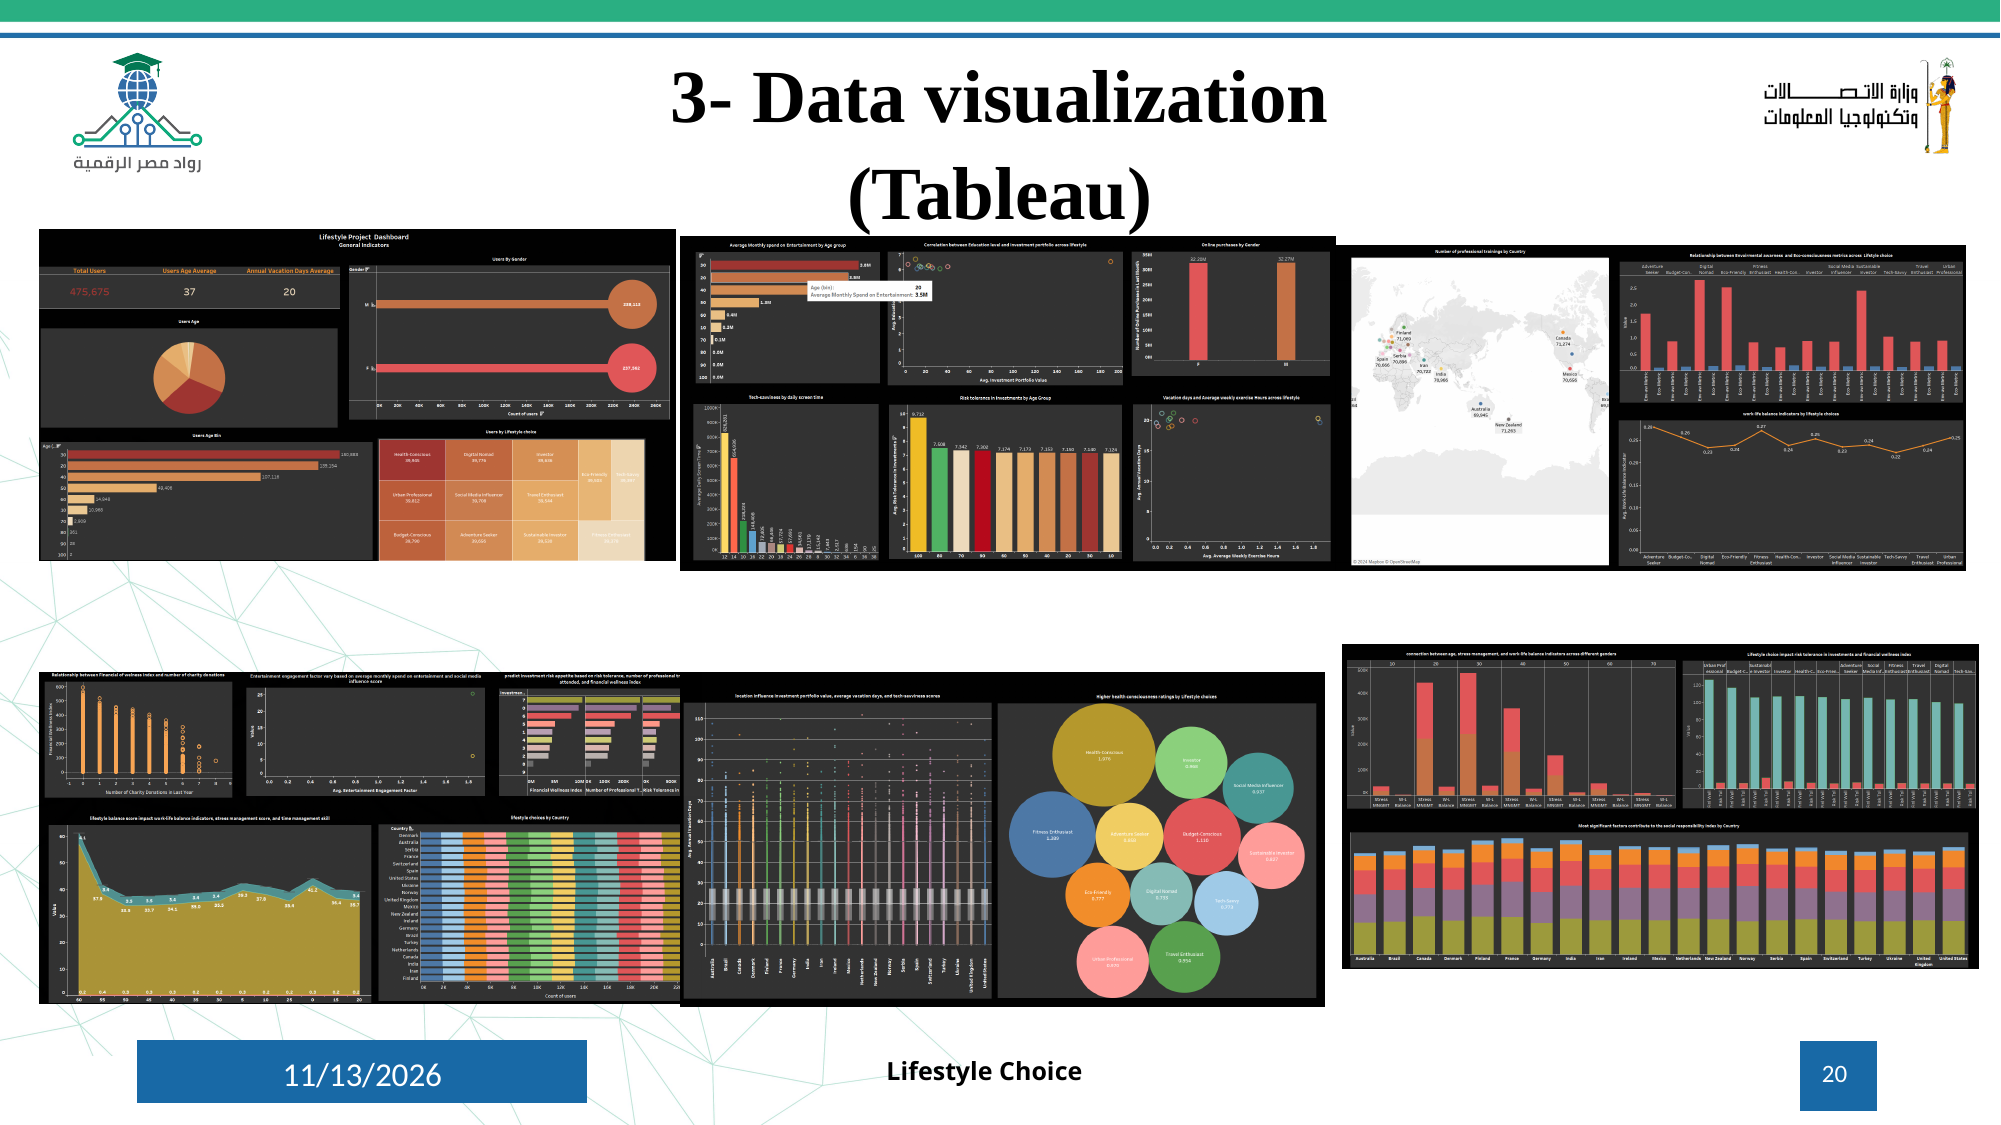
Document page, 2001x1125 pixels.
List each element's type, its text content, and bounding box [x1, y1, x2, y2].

footer Lifestyle Choice [634, 1055, 1336, 1116]
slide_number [137, 1042, 588, 1103]
slide_number 20 [1412, 1042, 1863, 1103]
title 3- Data visualization (Tableau) [569, 64, 1431, 212]
picture [0, 0, 2000, 1125]
